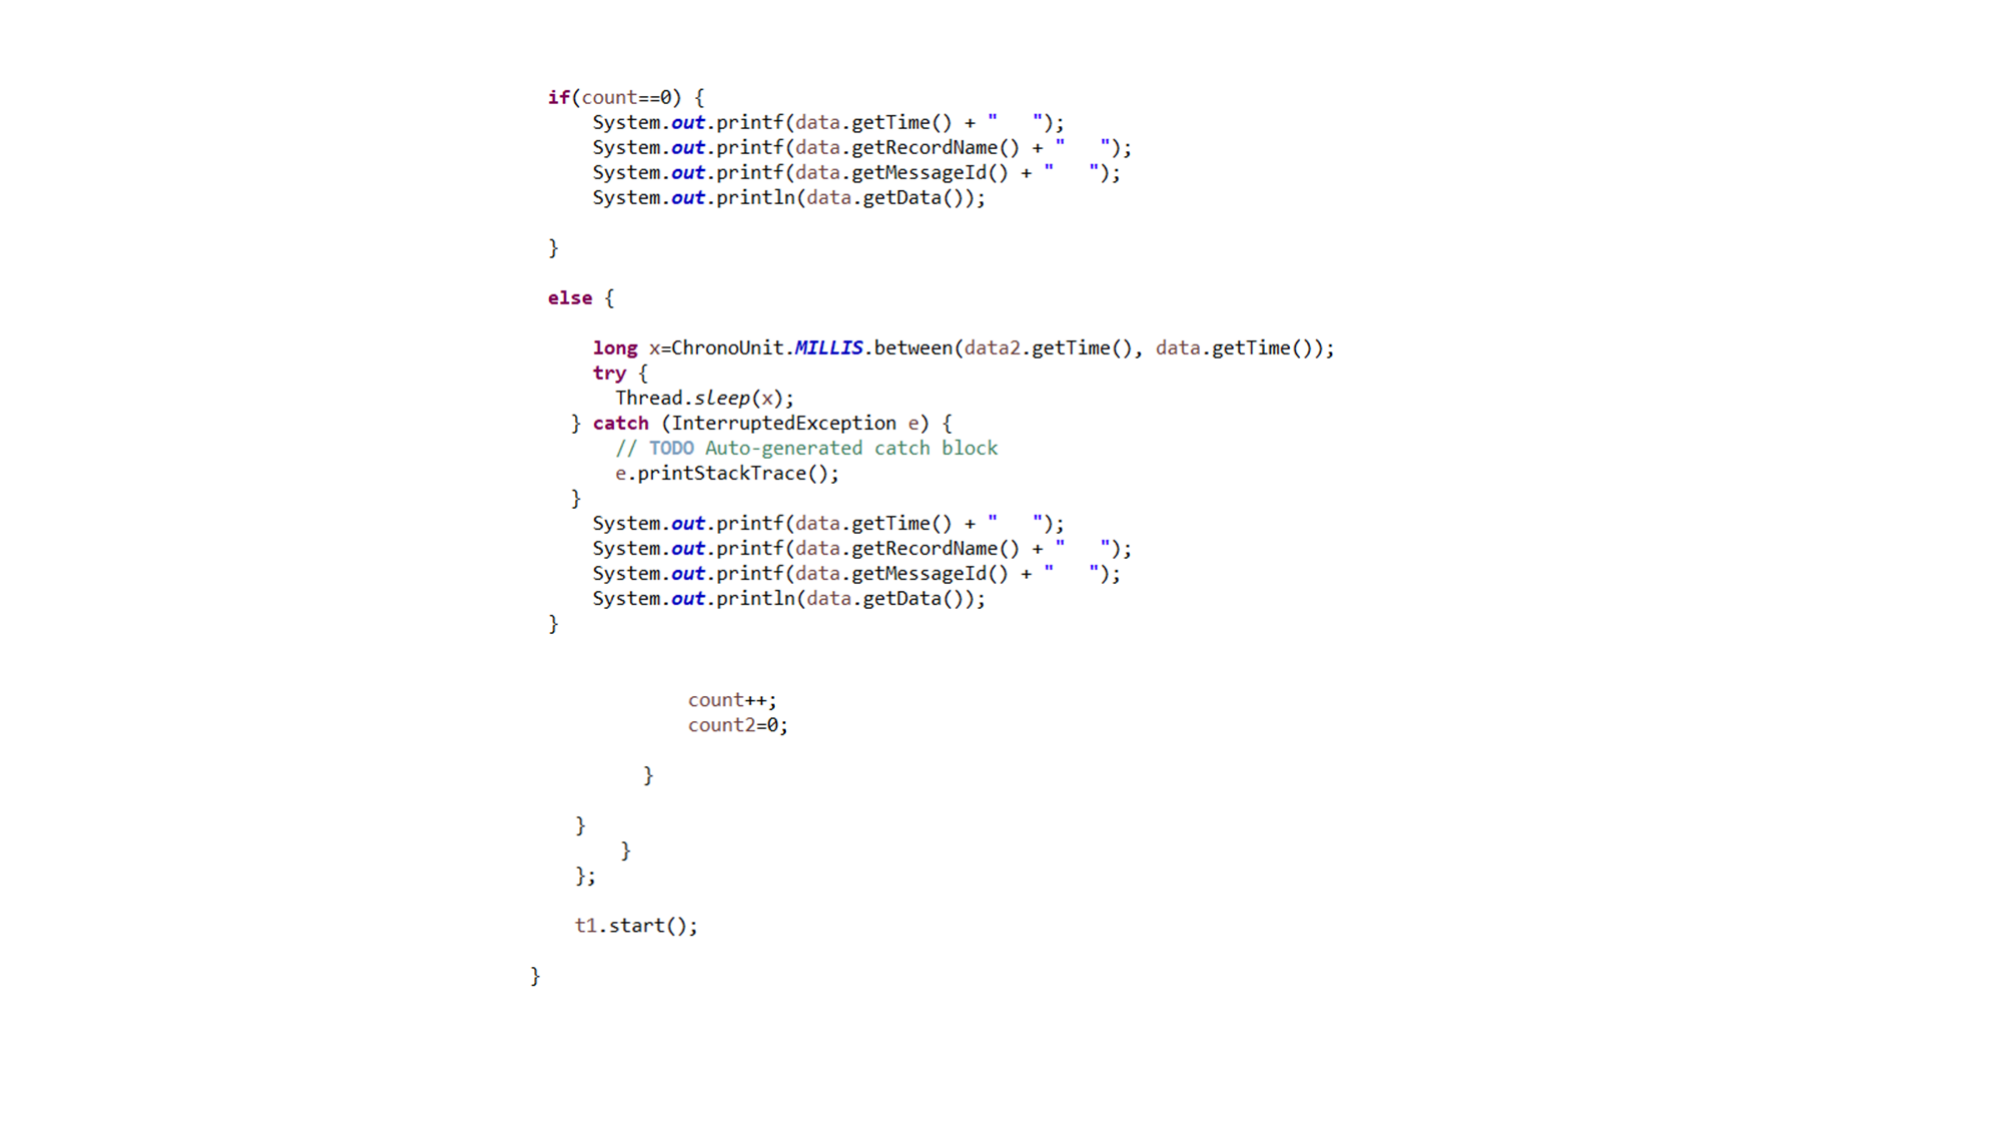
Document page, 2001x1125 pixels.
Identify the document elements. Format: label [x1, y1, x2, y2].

list [539, 80, 1341, 645]
picture [522, 680, 796, 996]
